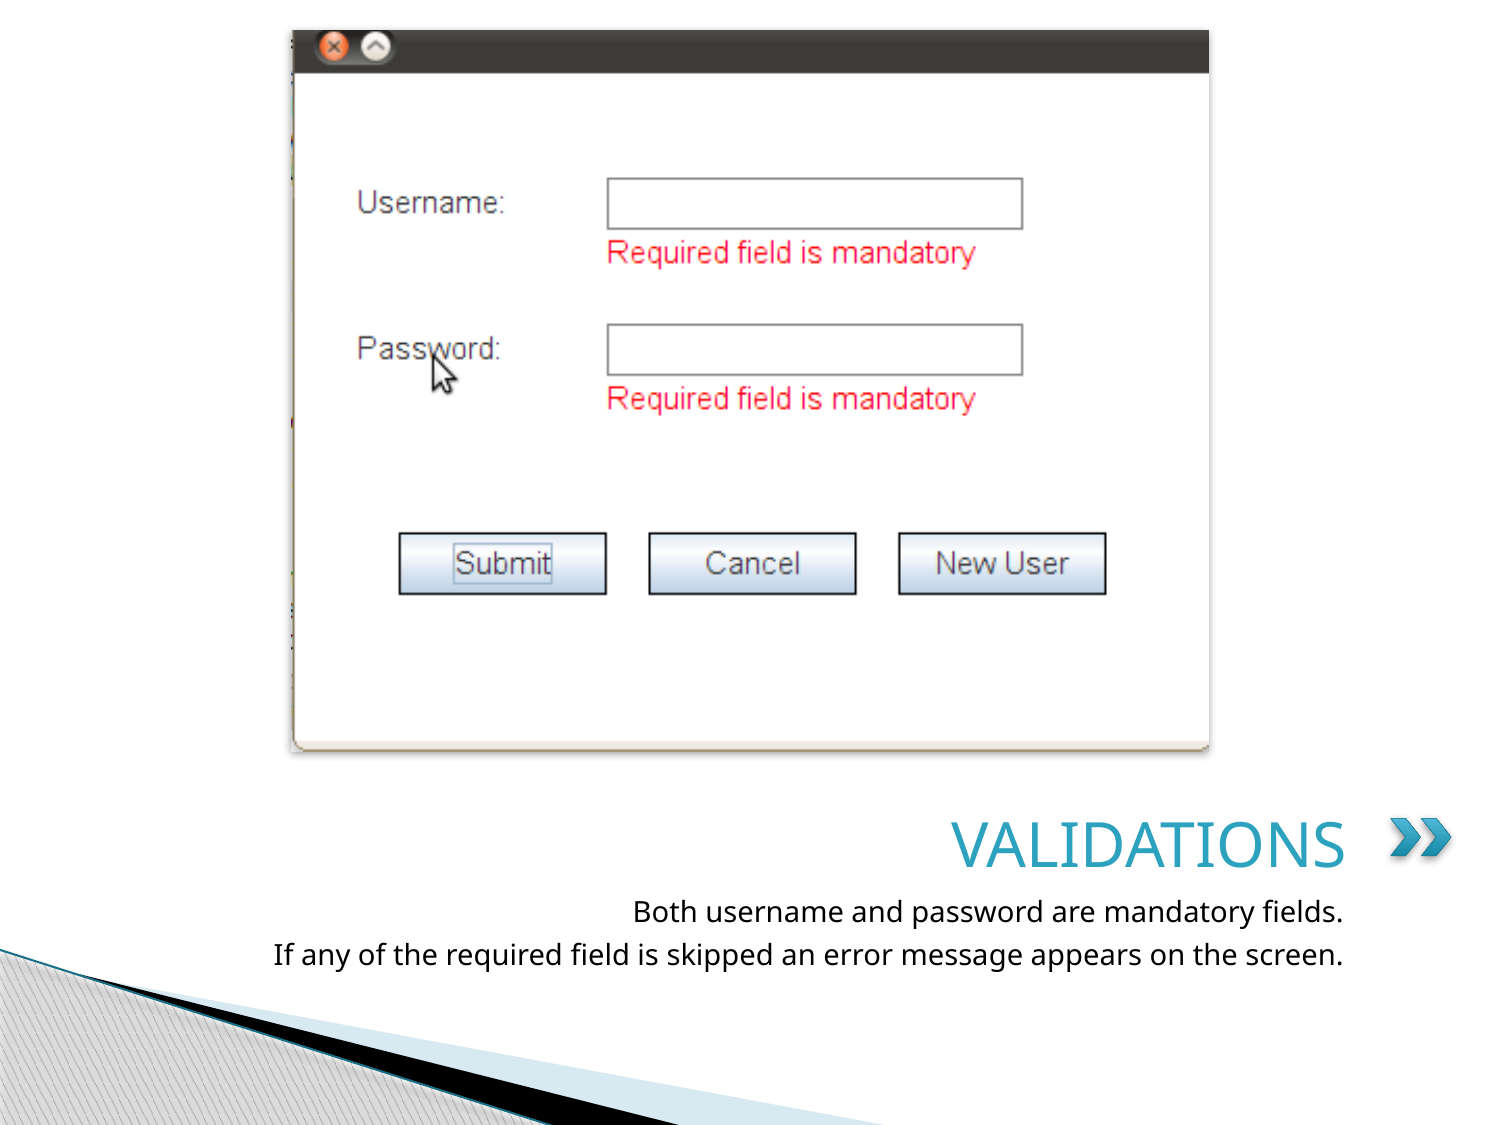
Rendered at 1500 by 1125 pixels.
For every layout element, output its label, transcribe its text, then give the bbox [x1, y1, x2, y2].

list Both username and password are mandatory fields. If any of the required field is skipped an error message appears on the screen. [187, 892, 1363, 1000]
picture [290, 30, 1210, 752]
title VALIDATIONS [37, 798, 1363, 891]
